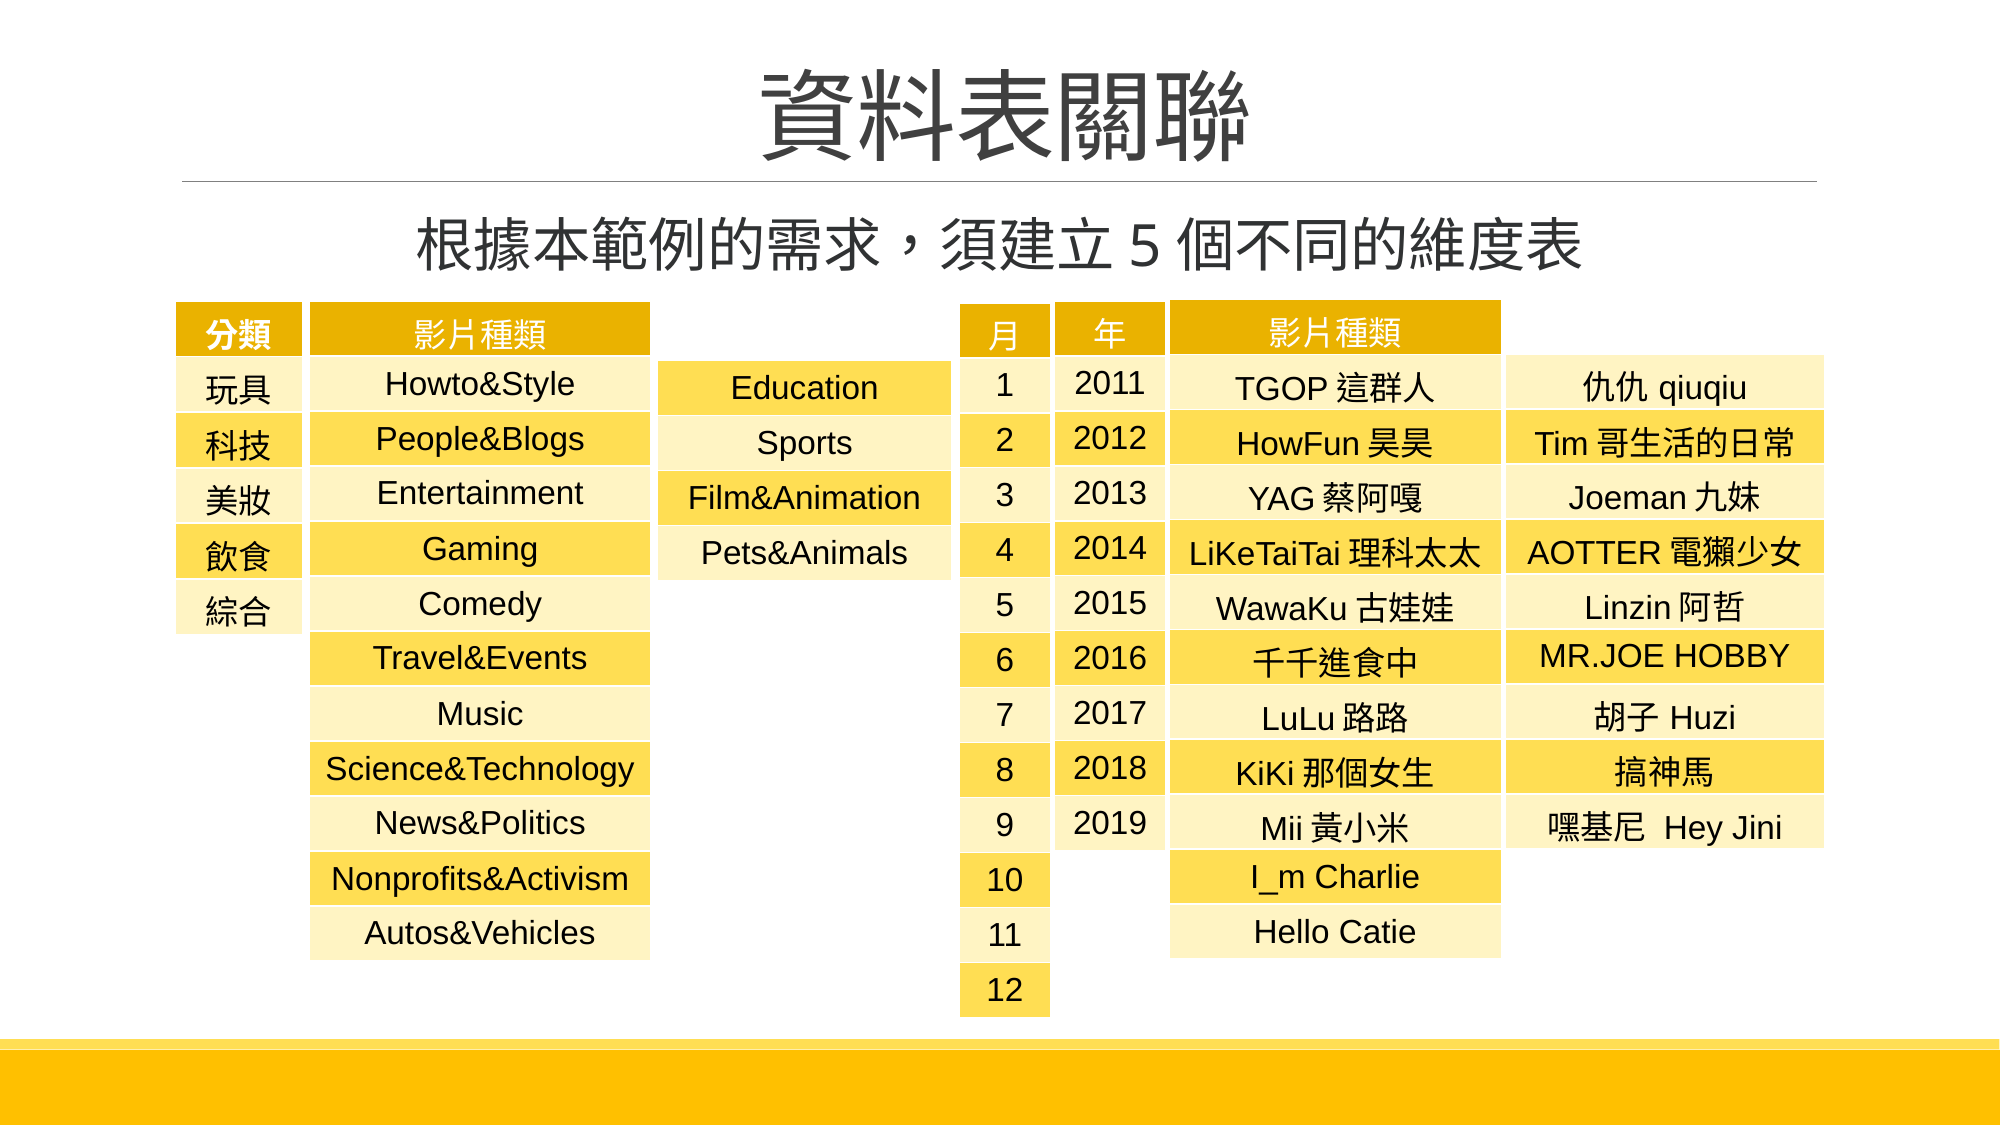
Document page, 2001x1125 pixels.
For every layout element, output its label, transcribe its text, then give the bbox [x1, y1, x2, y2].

table_cell Linzin阿哲 [1506, 575, 1824, 628]
table_header 影片種類 [1170, 300, 1501, 354]
table_cell Comedy [310, 577, 650, 630]
table_cell 3 [960, 468, 1050, 522]
table_cell 1 [960, 359, 1050, 412]
table_cell 飲食 [176, 524, 302, 578]
table_cell 2 [960, 414, 1050, 467]
table_cell Autos&Vehicles [310, 907, 650, 960]
table_cell Film&Animation [658, 471, 951, 525]
table_cell Howto&Style [310, 357, 650, 410]
table_cell 2015 [1055, 576, 1165, 630]
table_cell 2012 [1055, 412, 1165, 465]
table_cell 美妝 [176, 469, 302, 522]
table_cell Joeman九妹 [1506, 465, 1824, 518]
table_cell 2016 [1055, 631, 1165, 685]
table_cell 綜合 [176, 580, 302, 634]
table_cell 2011 [1055, 357, 1165, 410]
table_cell 6 [960, 633, 1050, 687]
table_cell Pets&Animals [658, 526, 951, 580]
table_cell LiKeTaiTai理科太太 [1170, 520, 1501, 574]
table_cell 12 [960, 963, 1050, 1017]
table_header Education [658, 361, 951, 415]
table_header 影片種類 [310, 302, 650, 355]
table_cell Entertainment [310, 467, 650, 520]
table_cell LuLu路路 [1170, 685, 1501, 738]
table_cell 10 [960, 853, 1050, 907]
table_cell TGOP這群人 [1170, 355, 1501, 409]
table_cell 4 [960, 523, 1050, 577]
table_cell 玩具 [176, 357, 302, 411]
table_cell 7 [960, 688, 1050, 742]
table_cell WawaKu古娃娃 [1170, 575, 1501, 629]
table_cell Music [310, 687, 650, 740]
table_cell News&Politics [310, 797, 650, 850]
table_cell I_m Charlie [1170, 850, 1501, 903]
table_cell 科技 [176, 413, 302, 467]
table_cell 2013 [1055, 467, 1165, 520]
table_cell HowFun昊昊 [1170, 410, 1501, 464]
table_cell Travel&Events [310, 632, 650, 685]
table_cell 胡子Huzi [1506, 685, 1824, 738]
table_header 仇仇qiuqiu [1506, 355, 1824, 408]
title 資料表關聯 [180, 47, 1830, 182]
table_cell 8 [960, 743, 1050, 797]
table_cell Mii黃小米 [1170, 795, 1501, 848]
table_cell 千千進食中 [1170, 630, 1501, 684]
table_cell AOTTER電獺少女 [1506, 520, 1824, 573]
table_cell 2019 [1055, 796, 1165, 850]
table_cell People&Blogs [310, 412, 650, 465]
table_cell 11 [960, 908, 1050, 962]
table_header 年 [1055, 302, 1165, 355]
table_cell Gaming [310, 522, 650, 575]
table_cell 9 [960, 798, 1050, 852]
table_header 分類 [176, 302, 302, 356]
table_cell Sports [658, 416, 951, 470]
table_cell Tim哥生活的日常 [1506, 410, 1824, 463]
text_box 根據本範例的需求，須建立5個不同的維度表 [174, 201, 1825, 286]
table_cell 2017 [1055, 686, 1165, 740]
table_cell 嘿基尼 Hey Jini [1506, 795, 1824, 848]
table_cell Hello Catie [1170, 905, 1501, 958]
table_header 月 [960, 304, 1050, 357]
table_cell 2014 [1055, 522, 1165, 575]
table_cell KiKi那個女生 [1170, 740, 1501, 793]
table_cell 5 [960, 578, 1050, 632]
table_cell YAG蔡阿嘎 [1170, 465, 1501, 519]
table_cell MR.JOE HOBBY [1506, 630, 1824, 683]
table_cell 2018 [1055, 741, 1165, 795]
table_cell 搞神馬 [1506, 740, 1824, 793]
table_cell Science&Technology [310, 742, 650, 795]
table_cell Nonprofits&Activism [310, 852, 650, 905]
